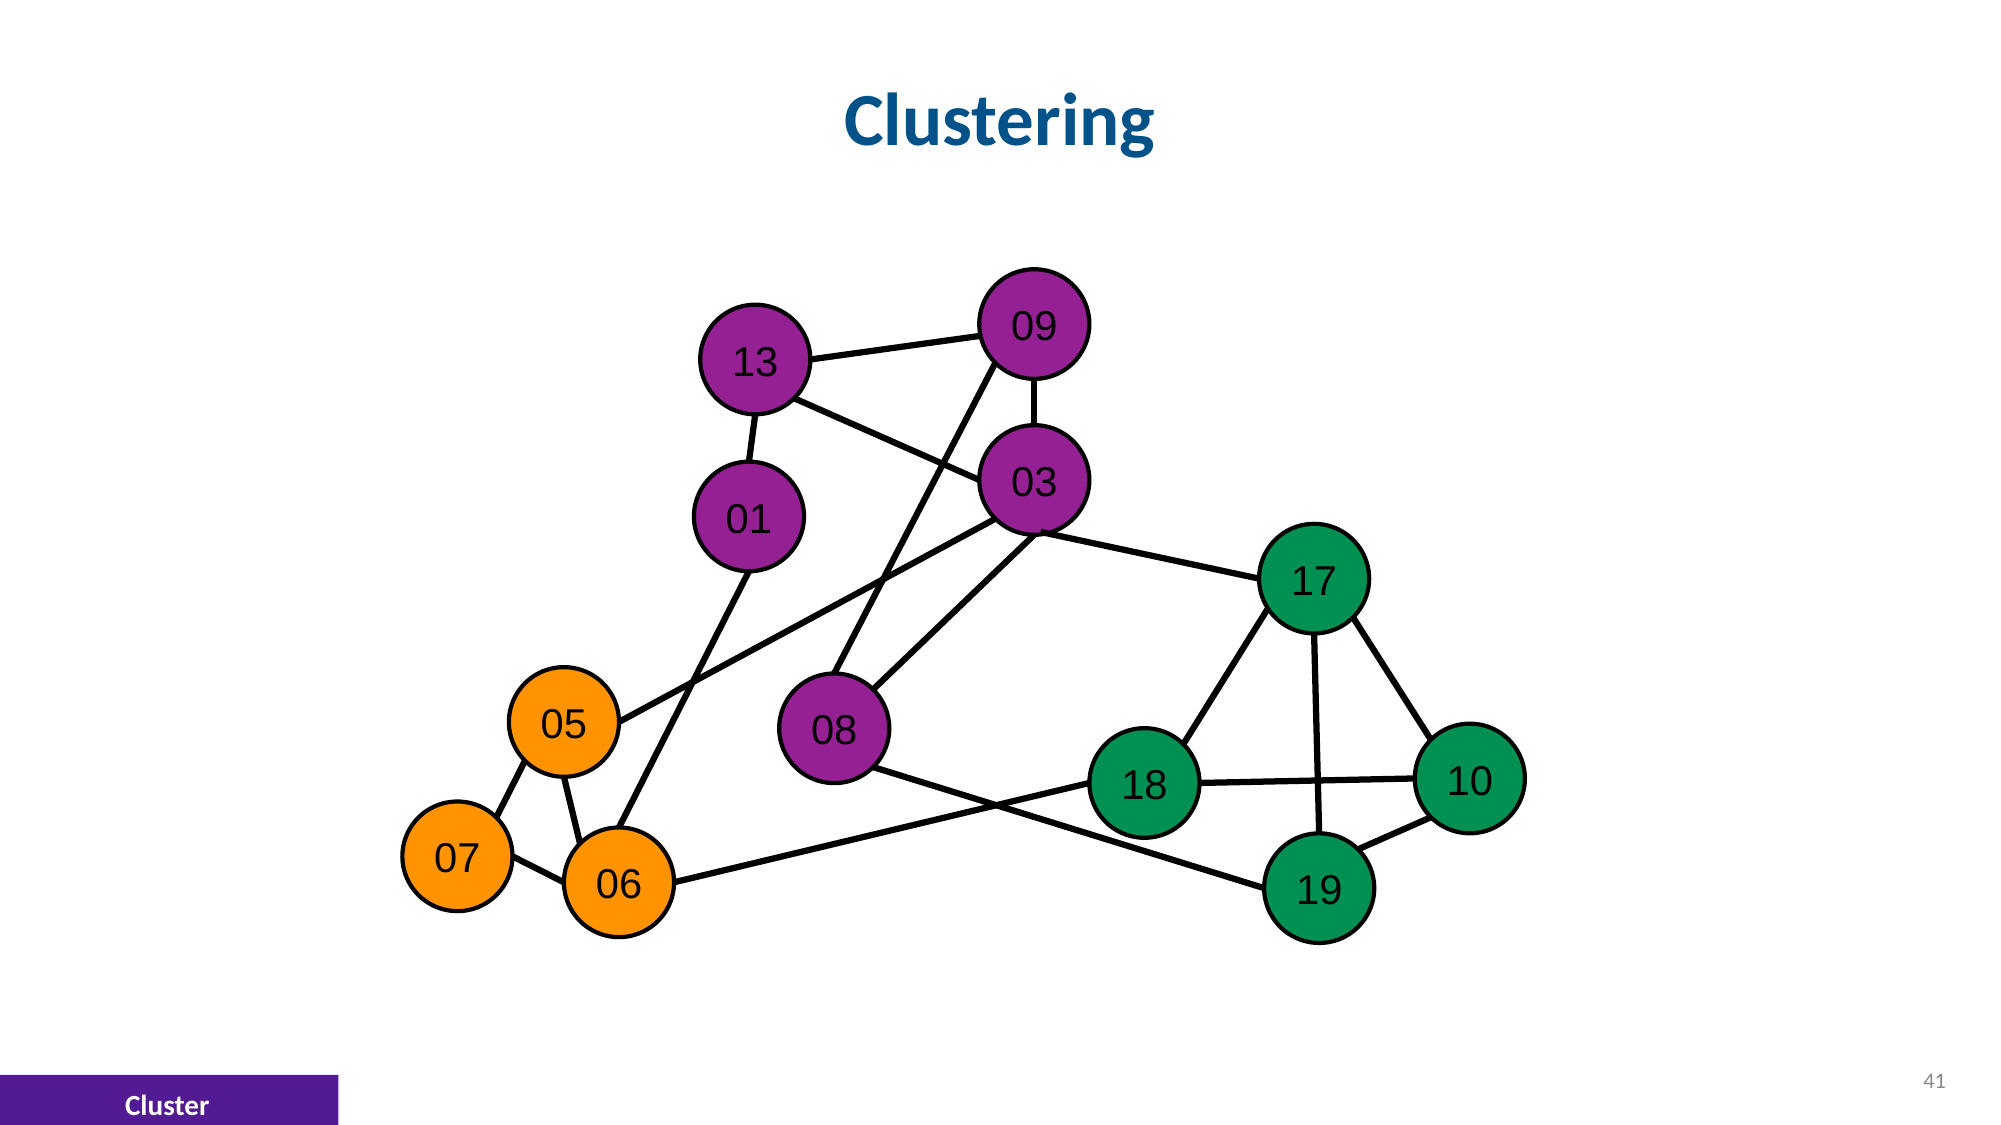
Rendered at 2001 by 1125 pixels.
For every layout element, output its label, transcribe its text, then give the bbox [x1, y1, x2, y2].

title Clustering [0, 21, 2000, 210]
text_box Cluster [0, 1074, 339, 1125]
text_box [402, 268, 1526, 944]
